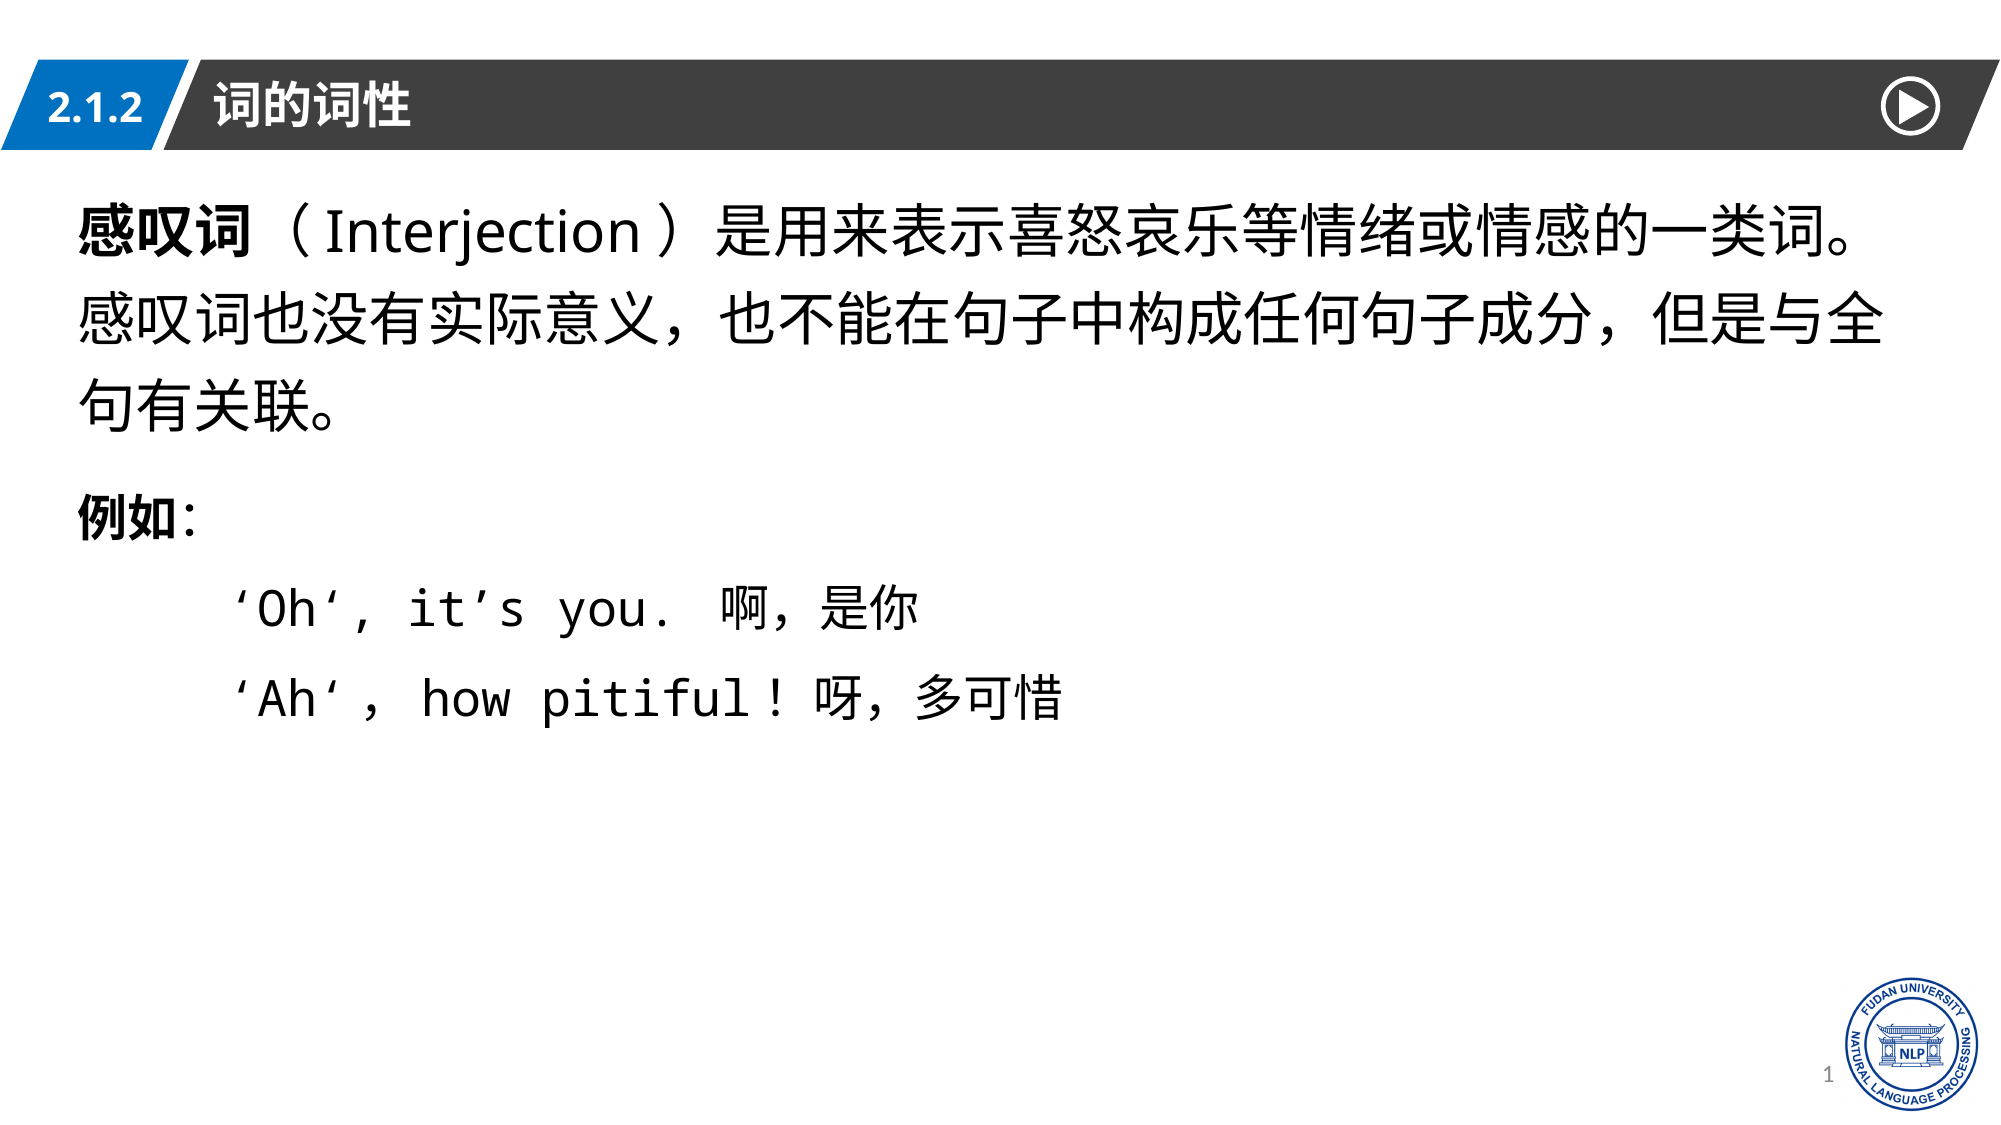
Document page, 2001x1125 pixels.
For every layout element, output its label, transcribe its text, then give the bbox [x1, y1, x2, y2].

text_box 例如： ‘Oh‘, it’s you. 啊，是你 ‘Ah‘，how pitiful！呀，多可惜 [62, 448, 1938, 734]
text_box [1883, 78, 1939, 134]
picture [1834, 972, 1985, 1117]
text_box 词的词性 [198, 66, 428, 142]
text_box 感叹词（Interjection）是用来表示喜怒哀乐等情绪或情感的一类词。感叹词也没有实际意义，也不能在句子中构成任何句子成分，但是与全句有关联。 [62, 169, 1900, 447]
slide_number 19 [1412, 1042, 1863, 1103]
text_box [32, 59, 189, 120]
text_box [1, 89, 157, 150]
text_box [163, 59, 2000, 150]
text_box 2.1.2 [26, 73, 164, 138]
